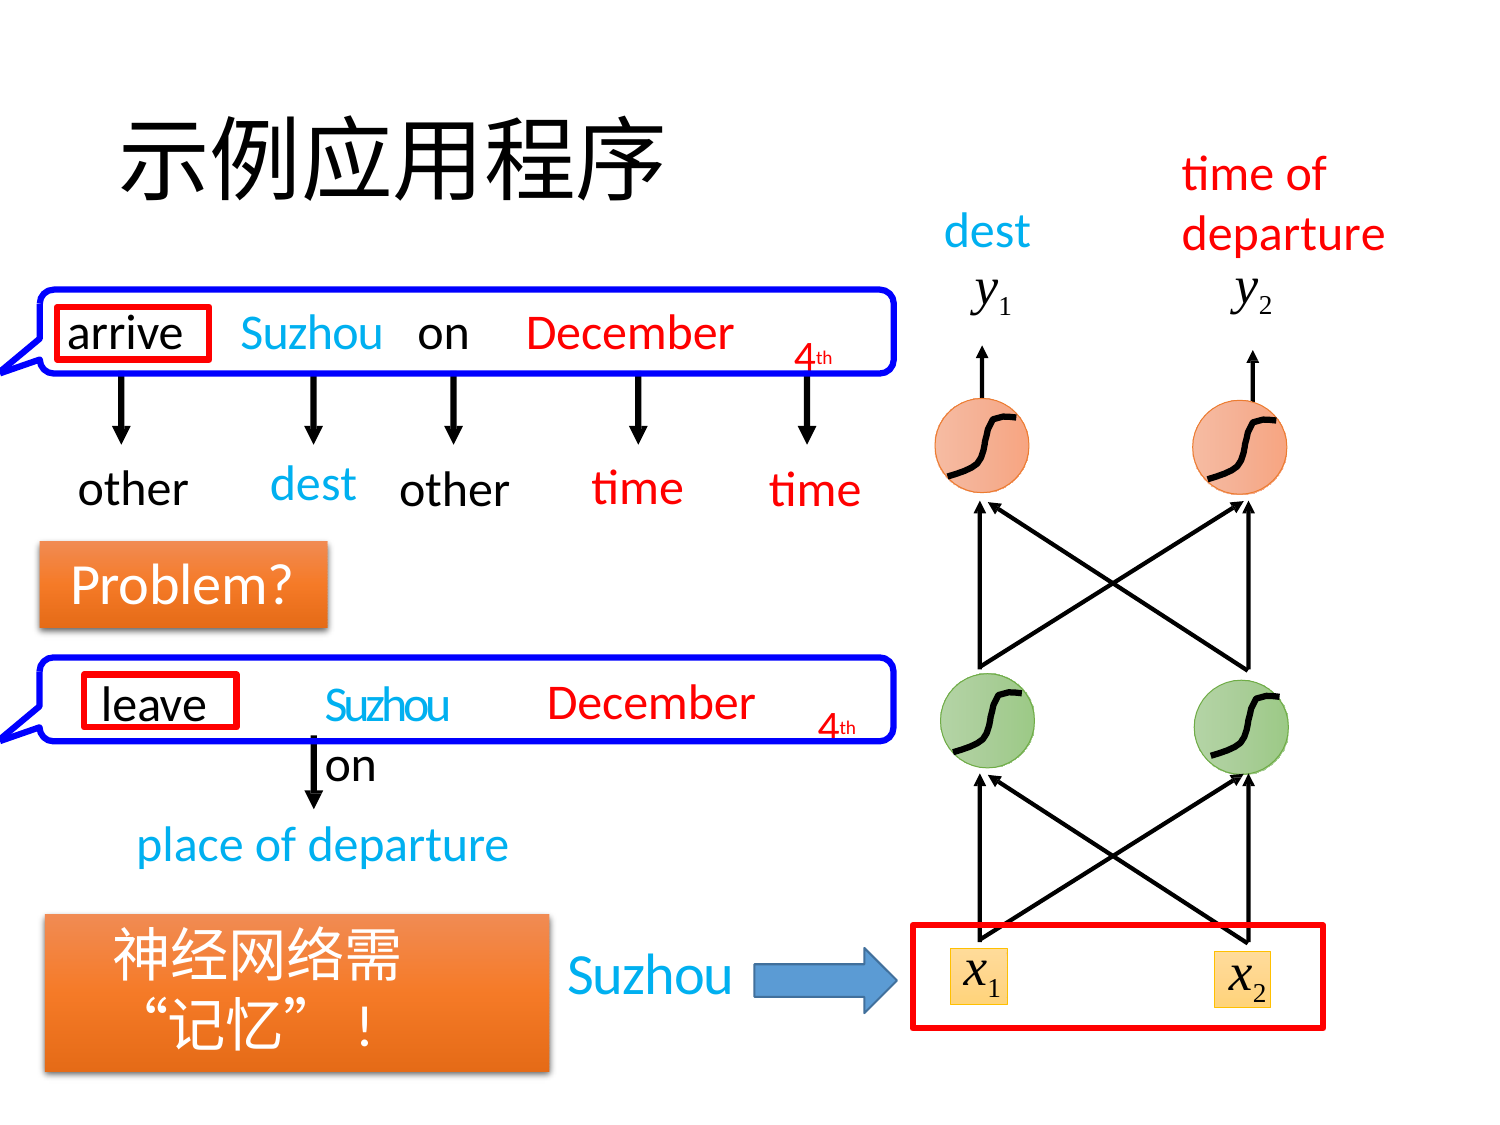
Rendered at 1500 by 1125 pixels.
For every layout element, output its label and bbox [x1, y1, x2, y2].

text_box [397, 454, 514, 517]
title [116, 100, 866, 289]
text_box [940, 673, 1035, 768]
text_box [75, 453, 192, 516]
text_box [0, 282, 894, 445]
text_box [934, 345, 1029, 493]
text_box [35, 898, 560, 1111]
text_box [754, 947, 897, 1014]
text_box [589, 452, 687, 515]
text_box [0, 525, 894, 871]
text_box [941, 195, 1033, 321]
text_box [1179, 138, 1388, 321]
text_box [912, 680, 1324, 1029]
text_box [1192, 350, 1287, 495]
text_box [565, 934, 737, 1007]
text_box [267, 448, 359, 511]
text_box [766, 453, 865, 516]
text_box [973, 500, 1255, 673]
